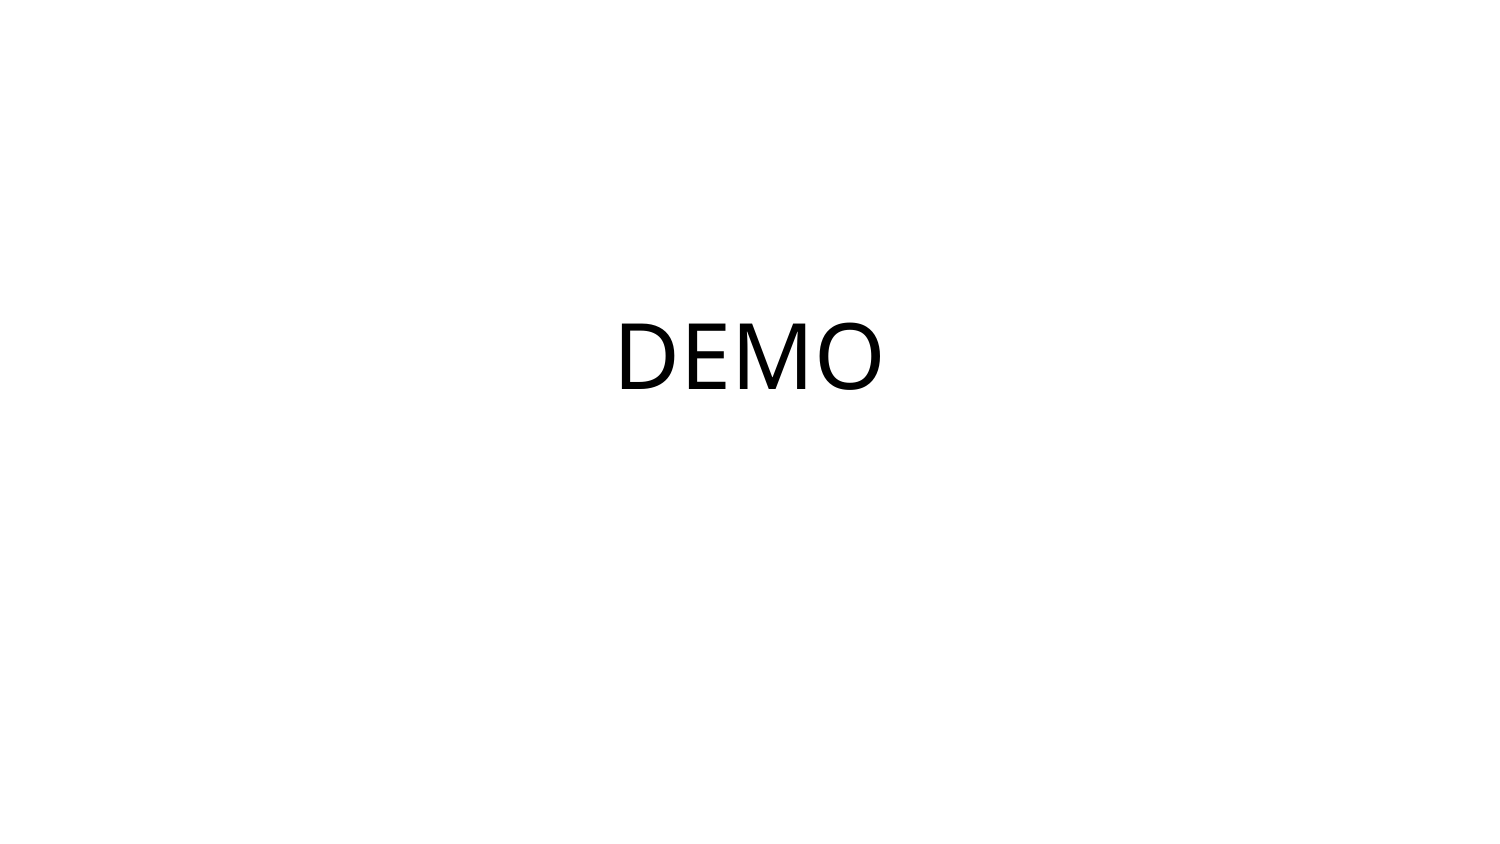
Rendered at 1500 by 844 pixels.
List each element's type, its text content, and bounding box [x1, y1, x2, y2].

title DEMO [112, 262, 1388, 443]
